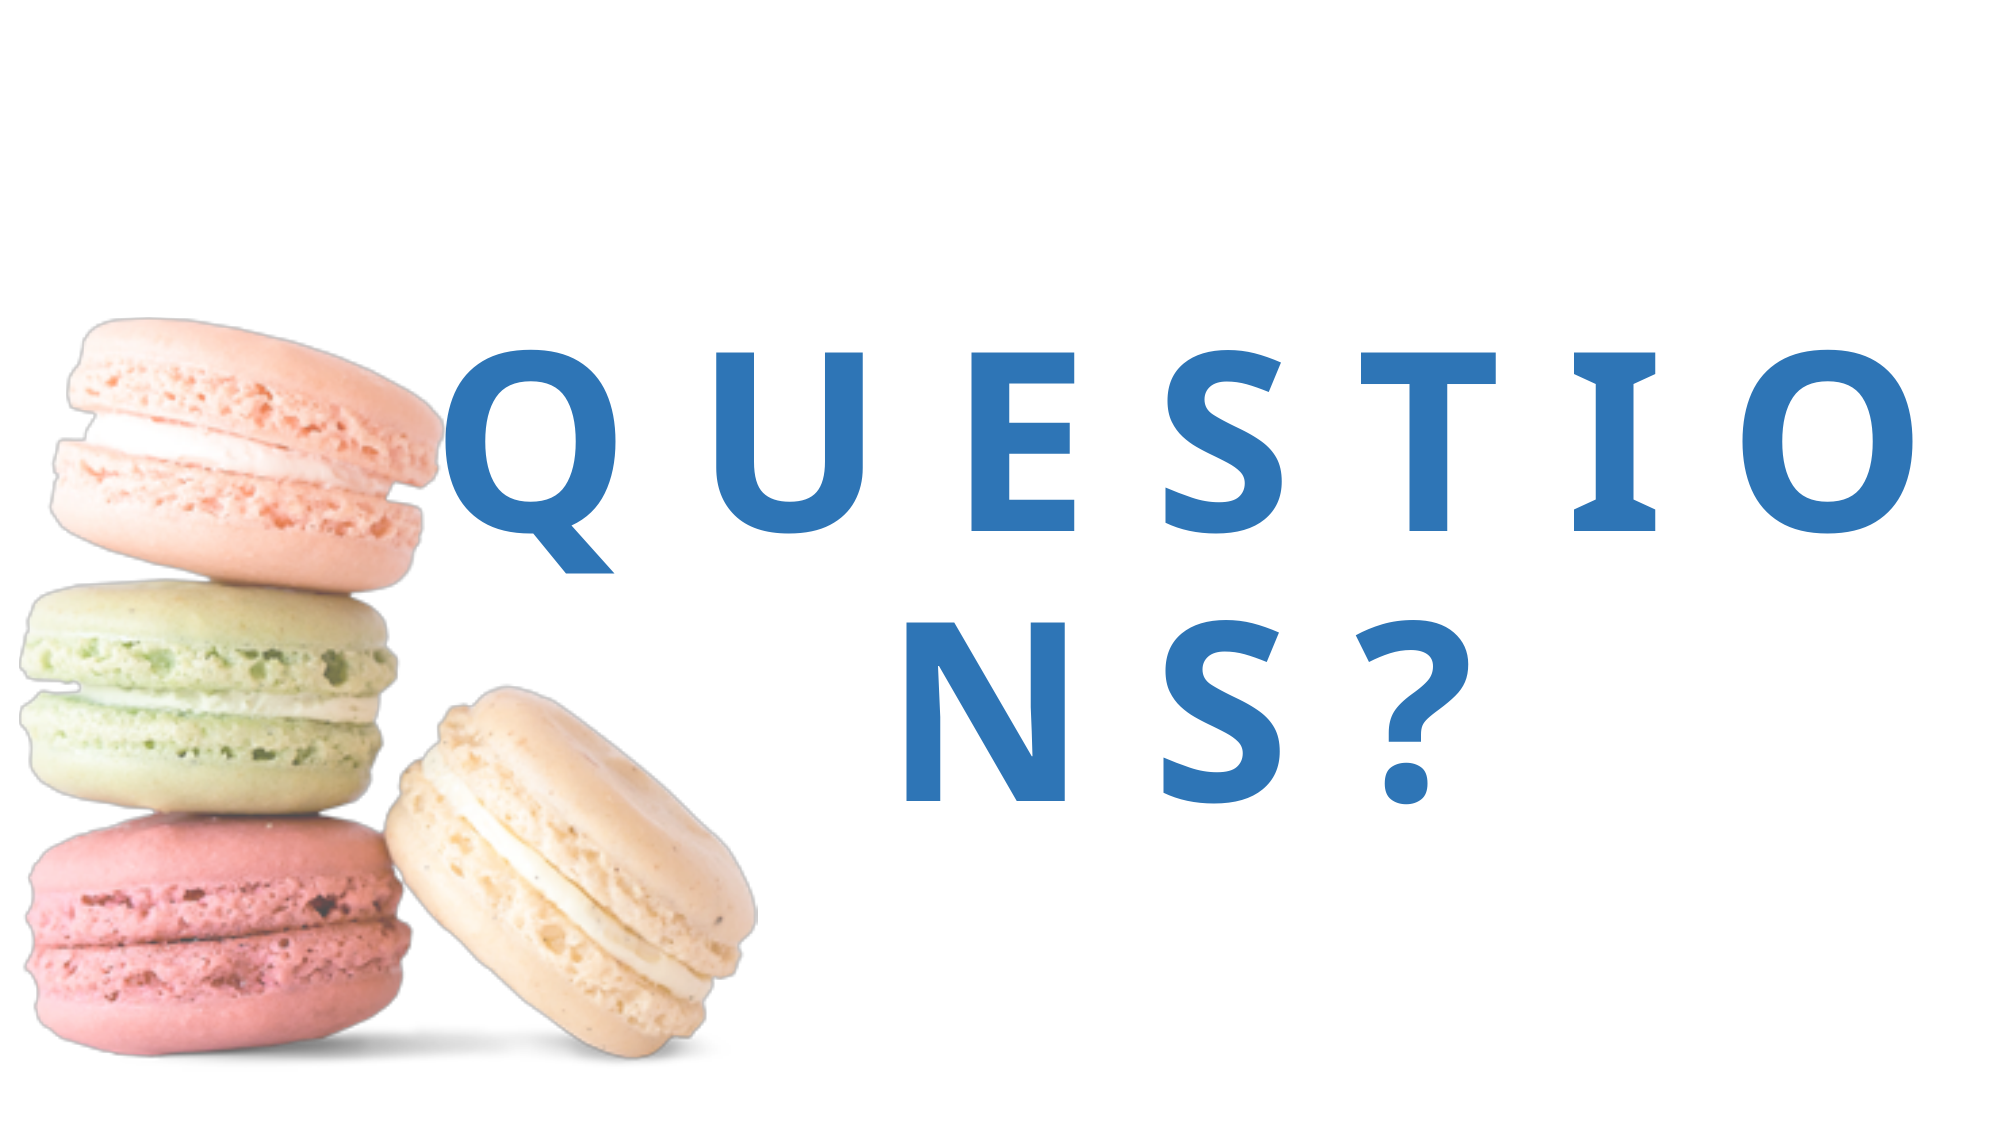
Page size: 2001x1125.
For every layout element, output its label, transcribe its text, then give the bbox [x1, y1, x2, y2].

picture [19, 317, 758, 1072]
title Q U E S T I O N S ? [758, 477, 2000, 695]
